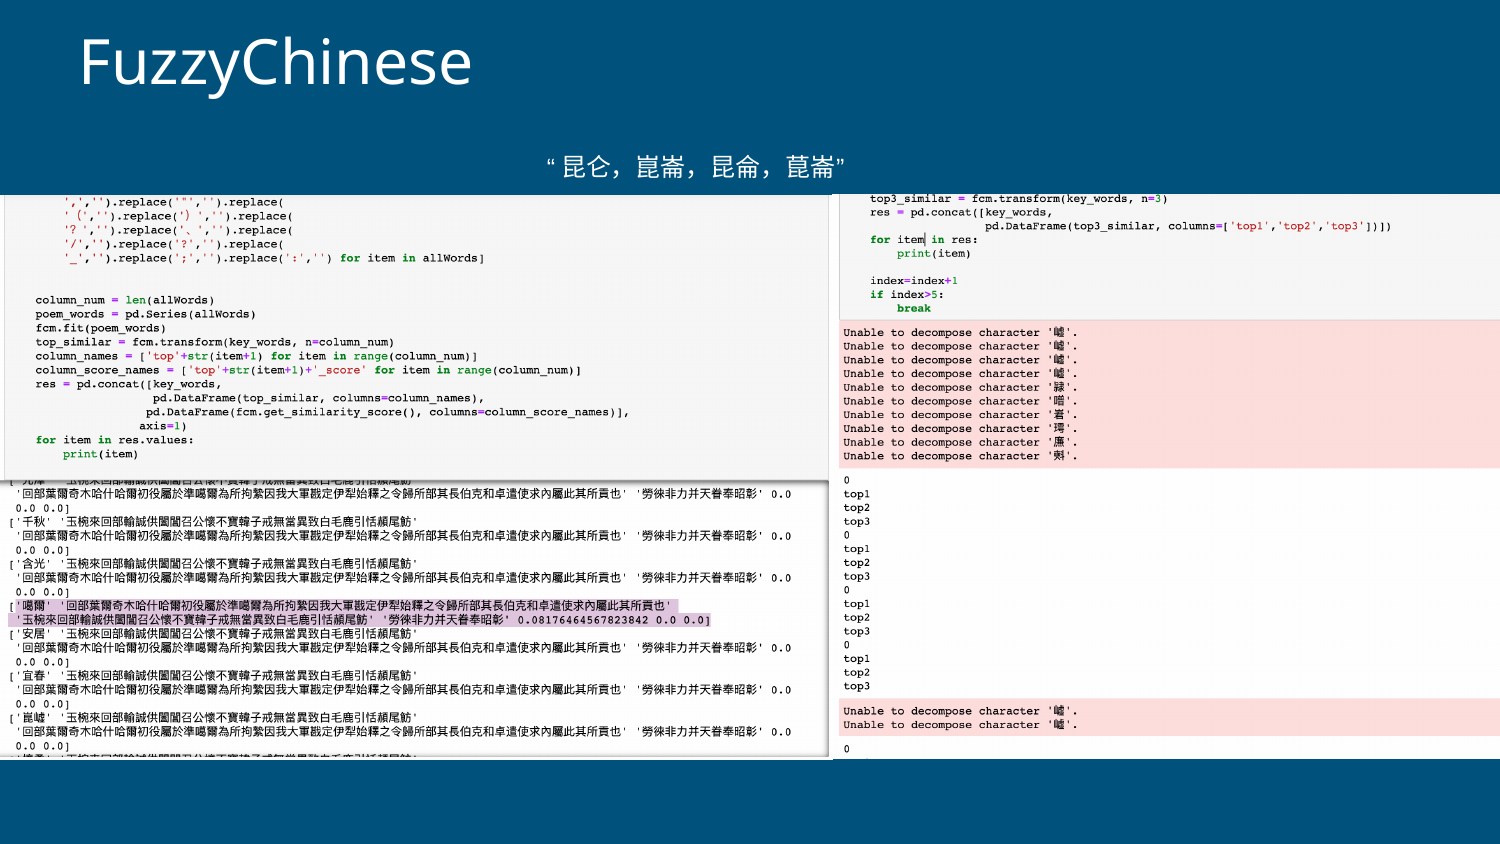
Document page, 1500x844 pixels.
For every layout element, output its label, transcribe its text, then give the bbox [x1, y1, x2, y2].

picture [639, 170, 646, 177]
picture [739, 170, 756, 177]
picture [789, 170, 800, 177]
text_box “昆仑，崑崙，昆侖，菎崙” [531, 136, 1137, 170]
title FuzzyChinese [63, 0, 1437, 113]
picture [724, 170, 732, 177]
picture [0, 195, 1500, 759]
picture [575, 170, 583, 177]
